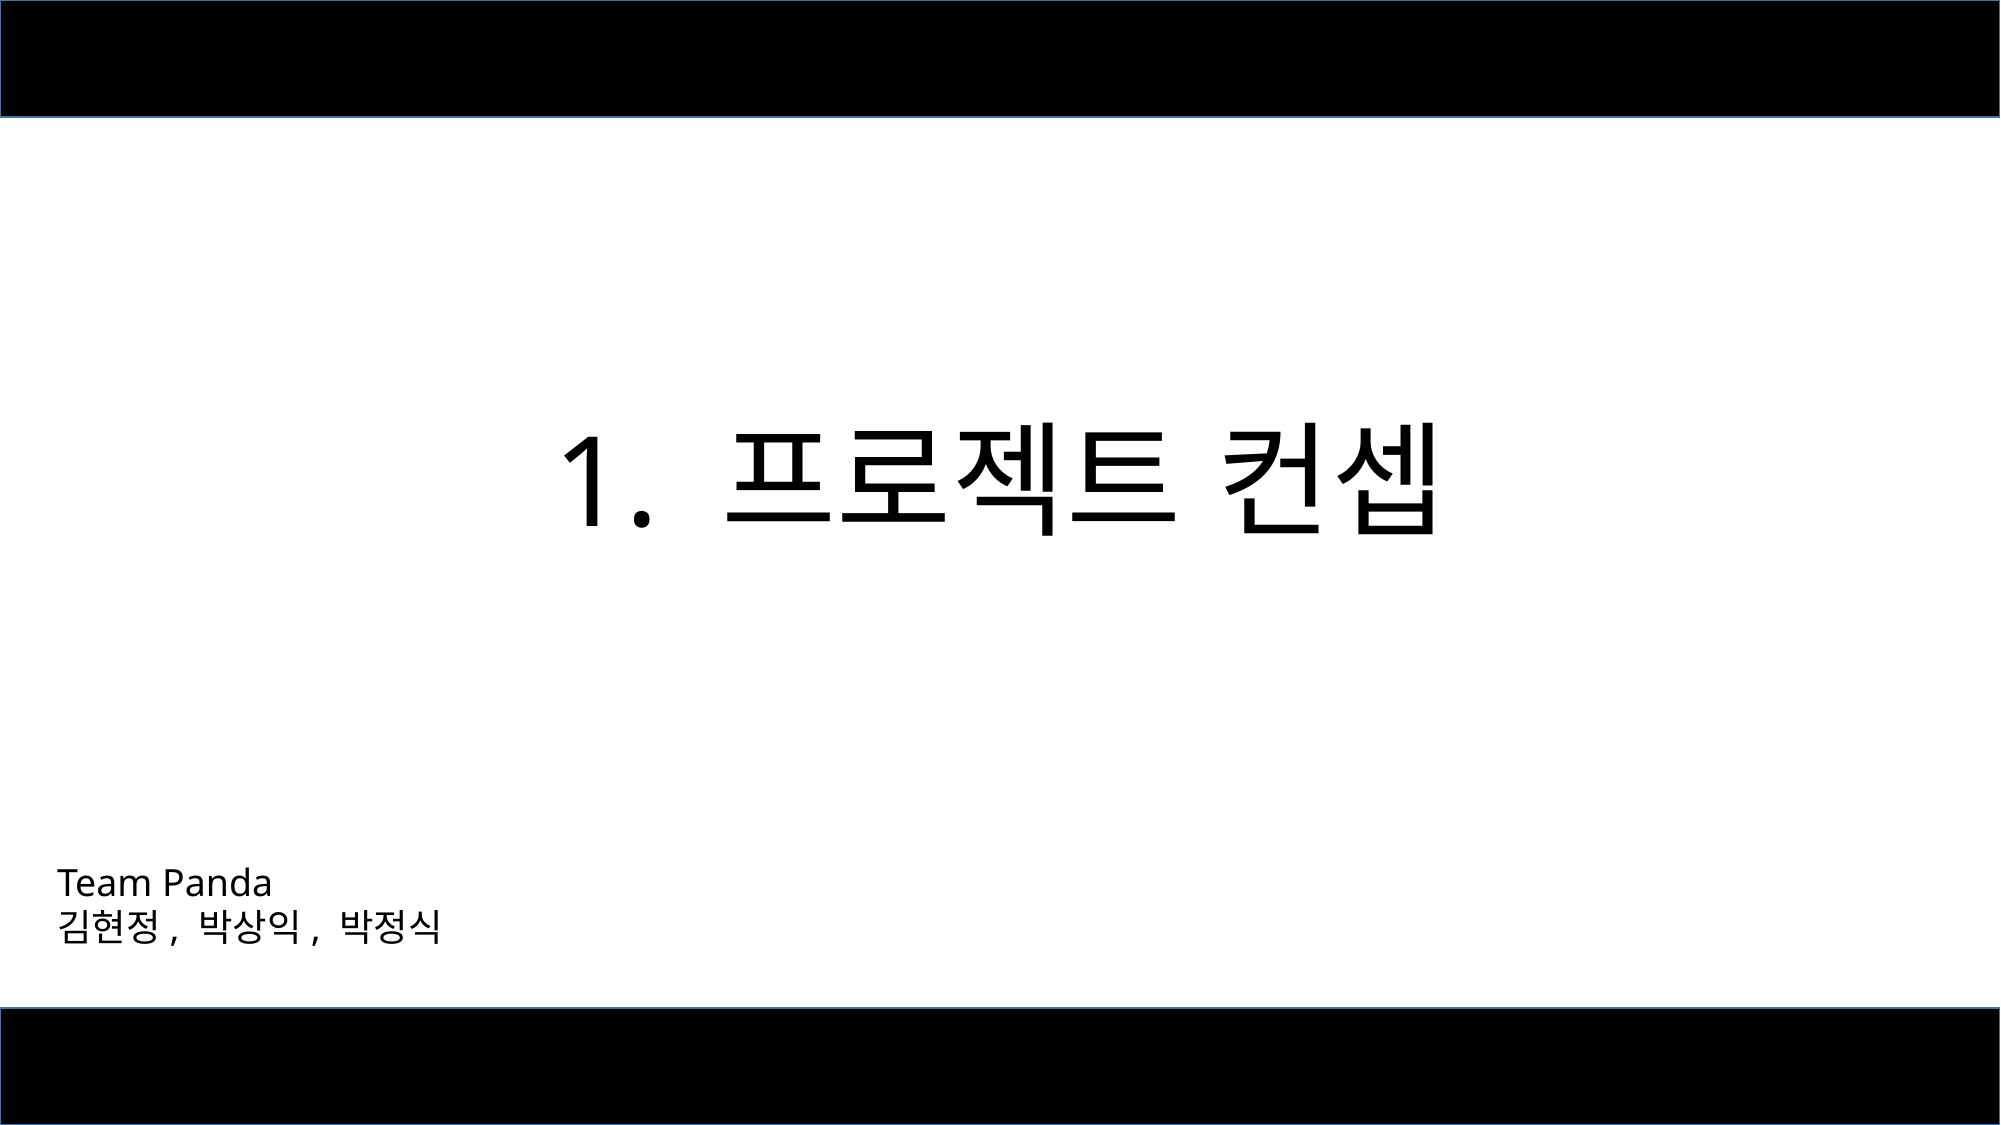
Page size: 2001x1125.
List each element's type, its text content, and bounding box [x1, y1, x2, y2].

title 1. 프로젝트 컨셉 [249, 318, 1750, 711]
text_box [0, 1007, 2000, 1125]
text_box [0, 0, 2000, 118]
text_box Team Panda 김현정, 박상익, 박정식 [42, 851, 458, 957]
